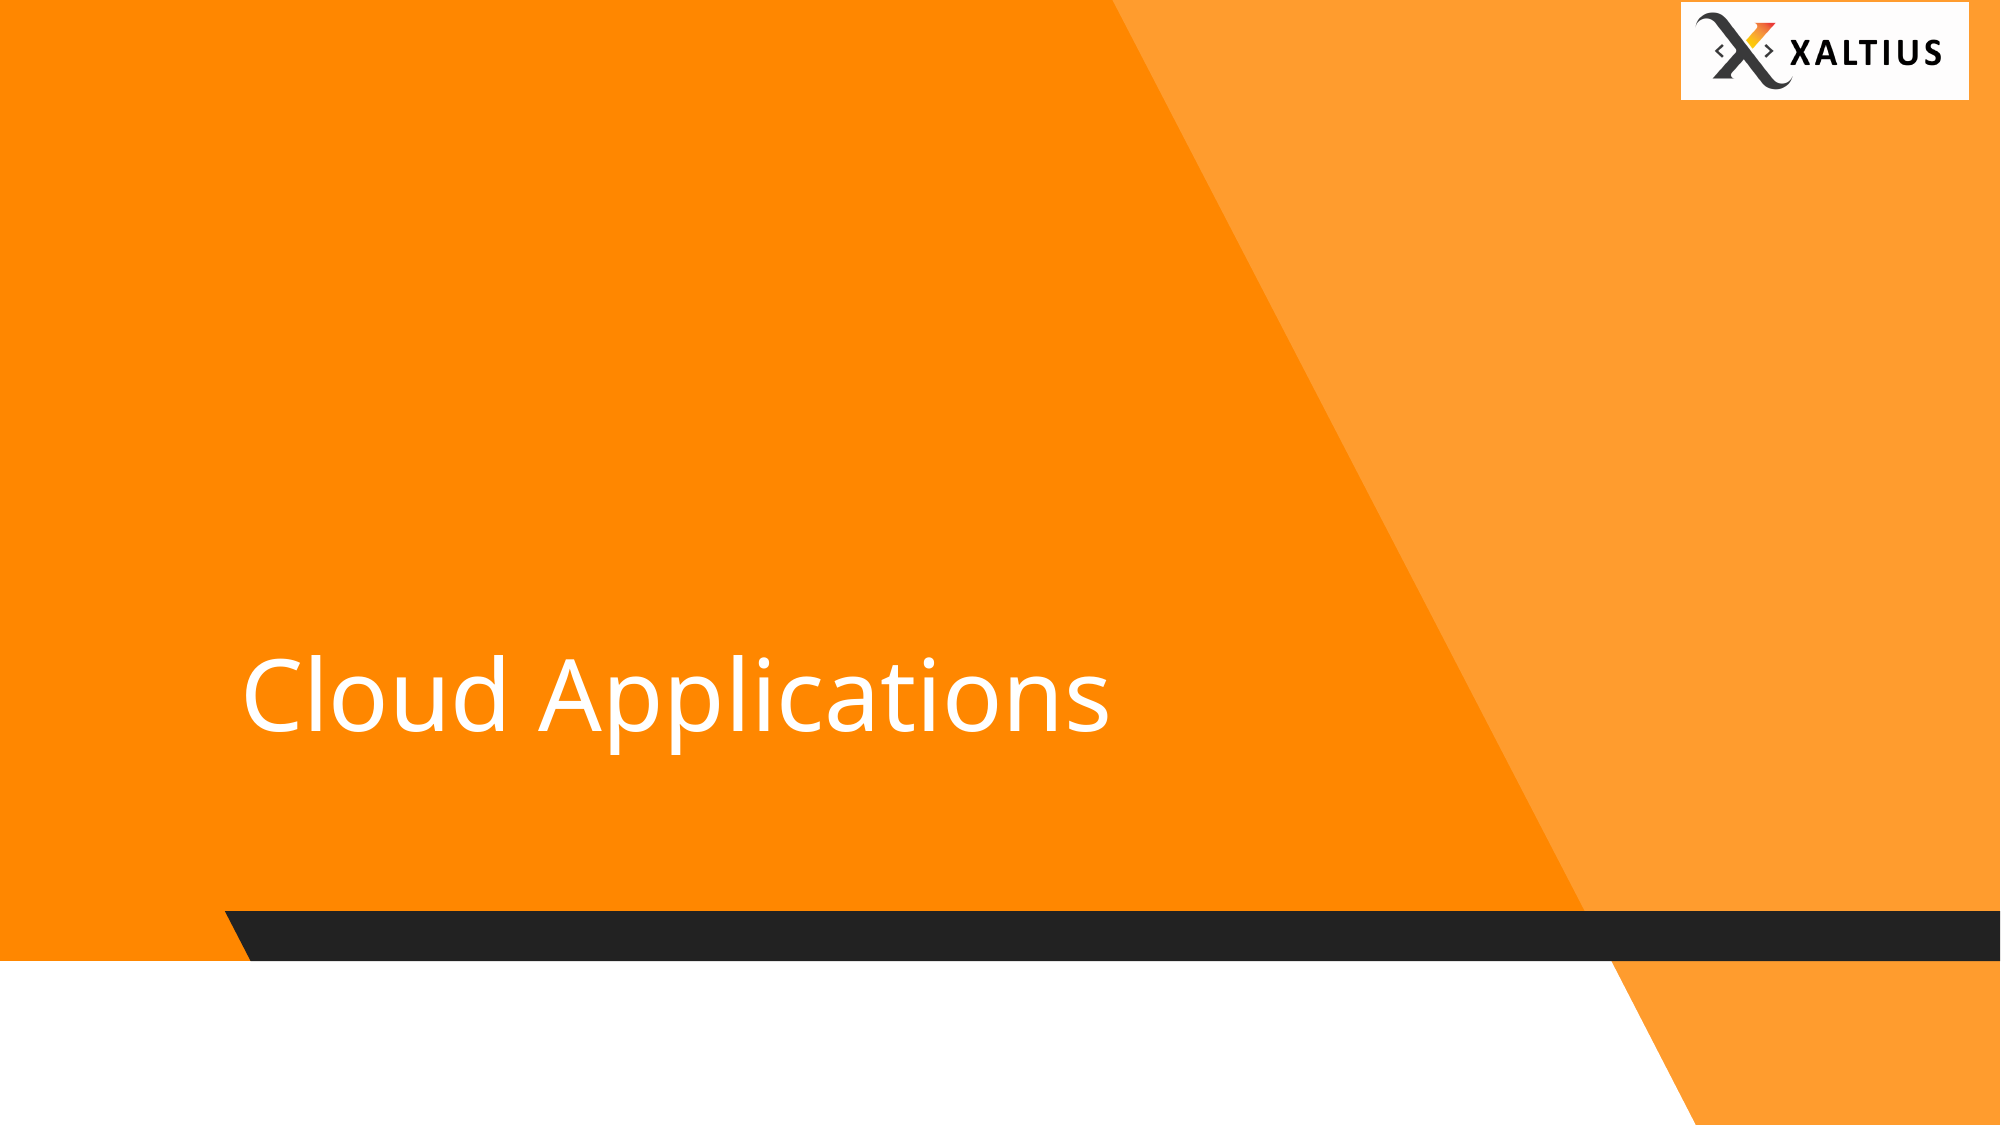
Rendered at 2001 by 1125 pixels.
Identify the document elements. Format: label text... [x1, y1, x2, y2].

title Cloud Applications [224, 512, 1367, 767]
picture [1681, 2, 1969, 100]
